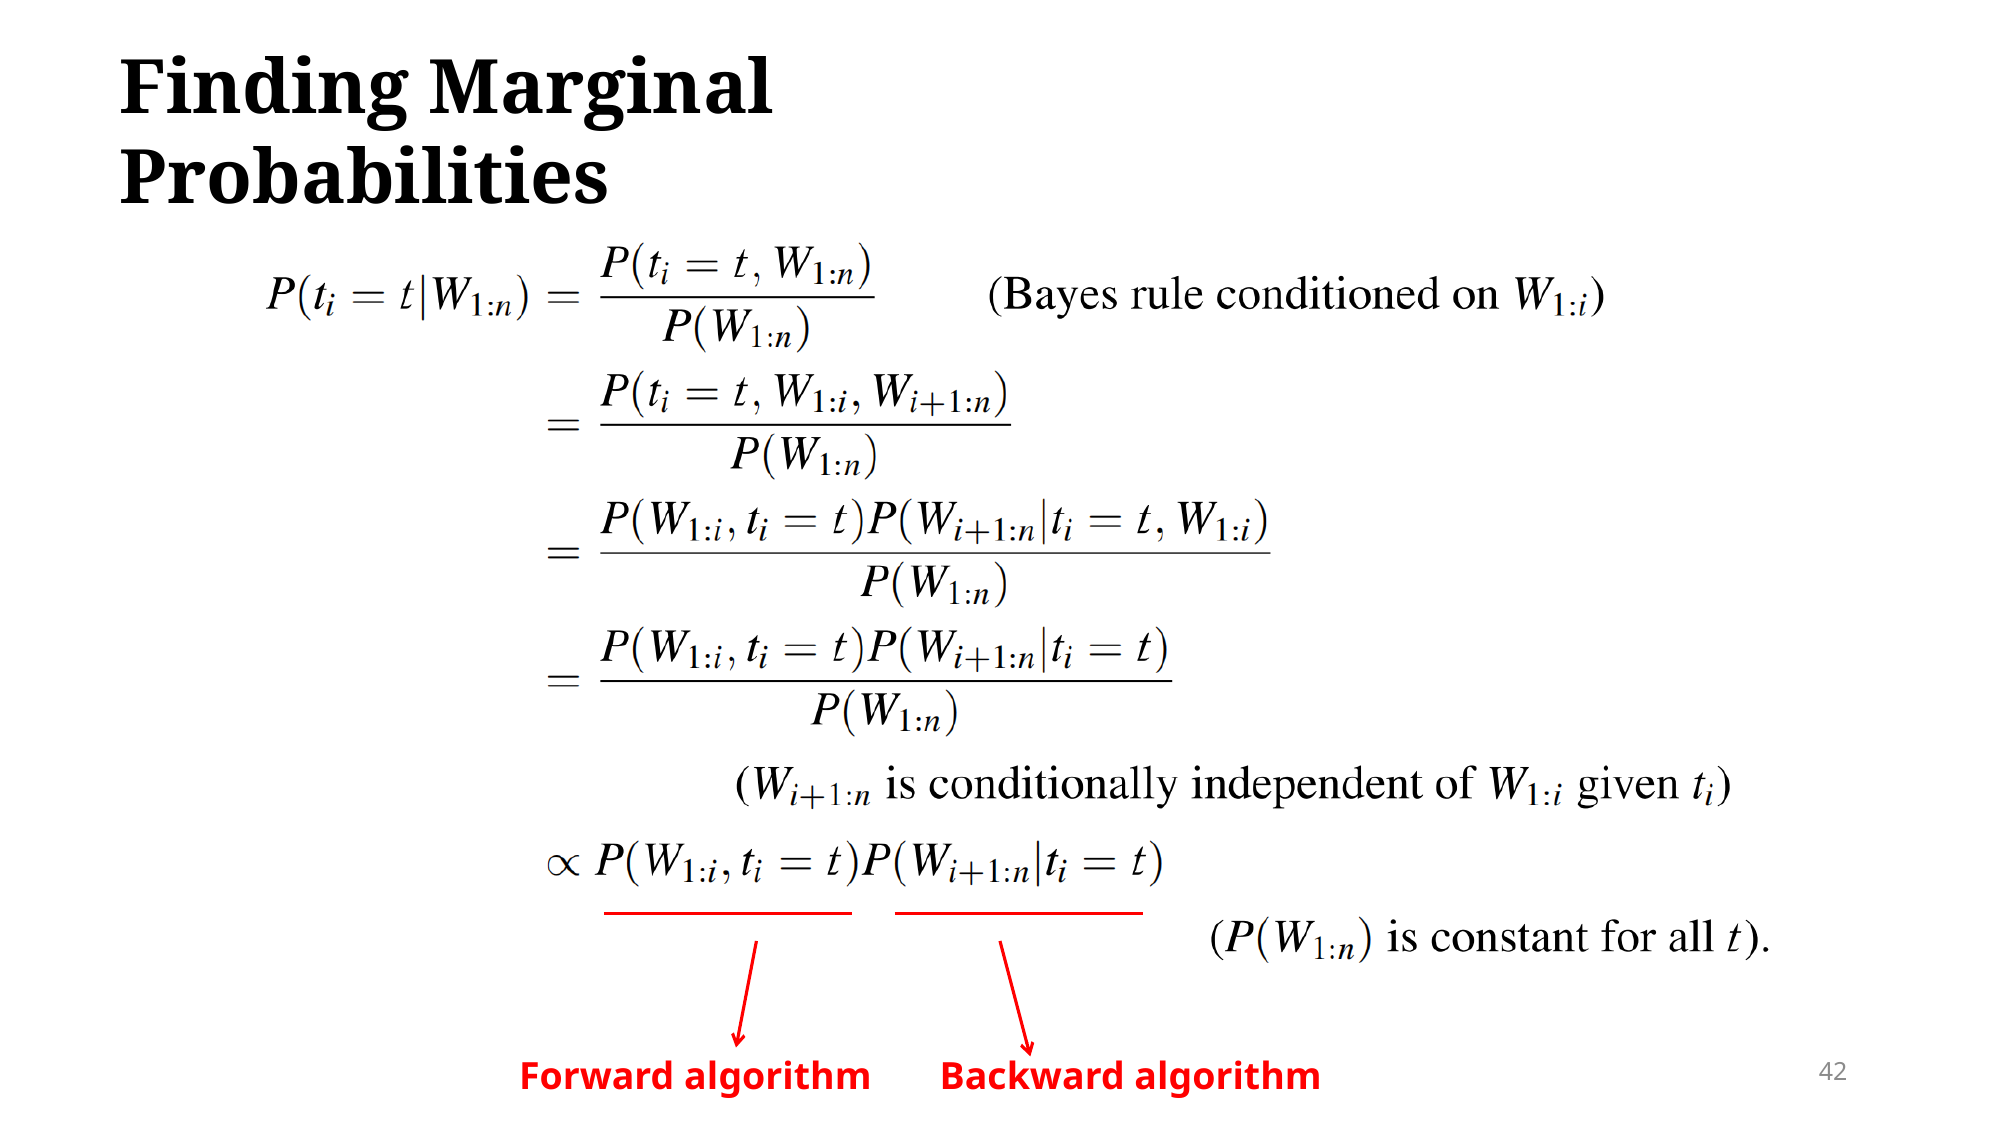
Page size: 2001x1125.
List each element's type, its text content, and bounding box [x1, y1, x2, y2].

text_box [999, 940, 1031, 1057]
picture [208, 223, 1829, 976]
slide_number 42 [1412, 1042, 1863, 1103]
text_box Finding Marginal Probabilities [104, 31, 1275, 226]
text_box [736, 940, 757, 1048]
text_box Forward algorithm Backward algorithm [504, 1044, 1338, 1105]
